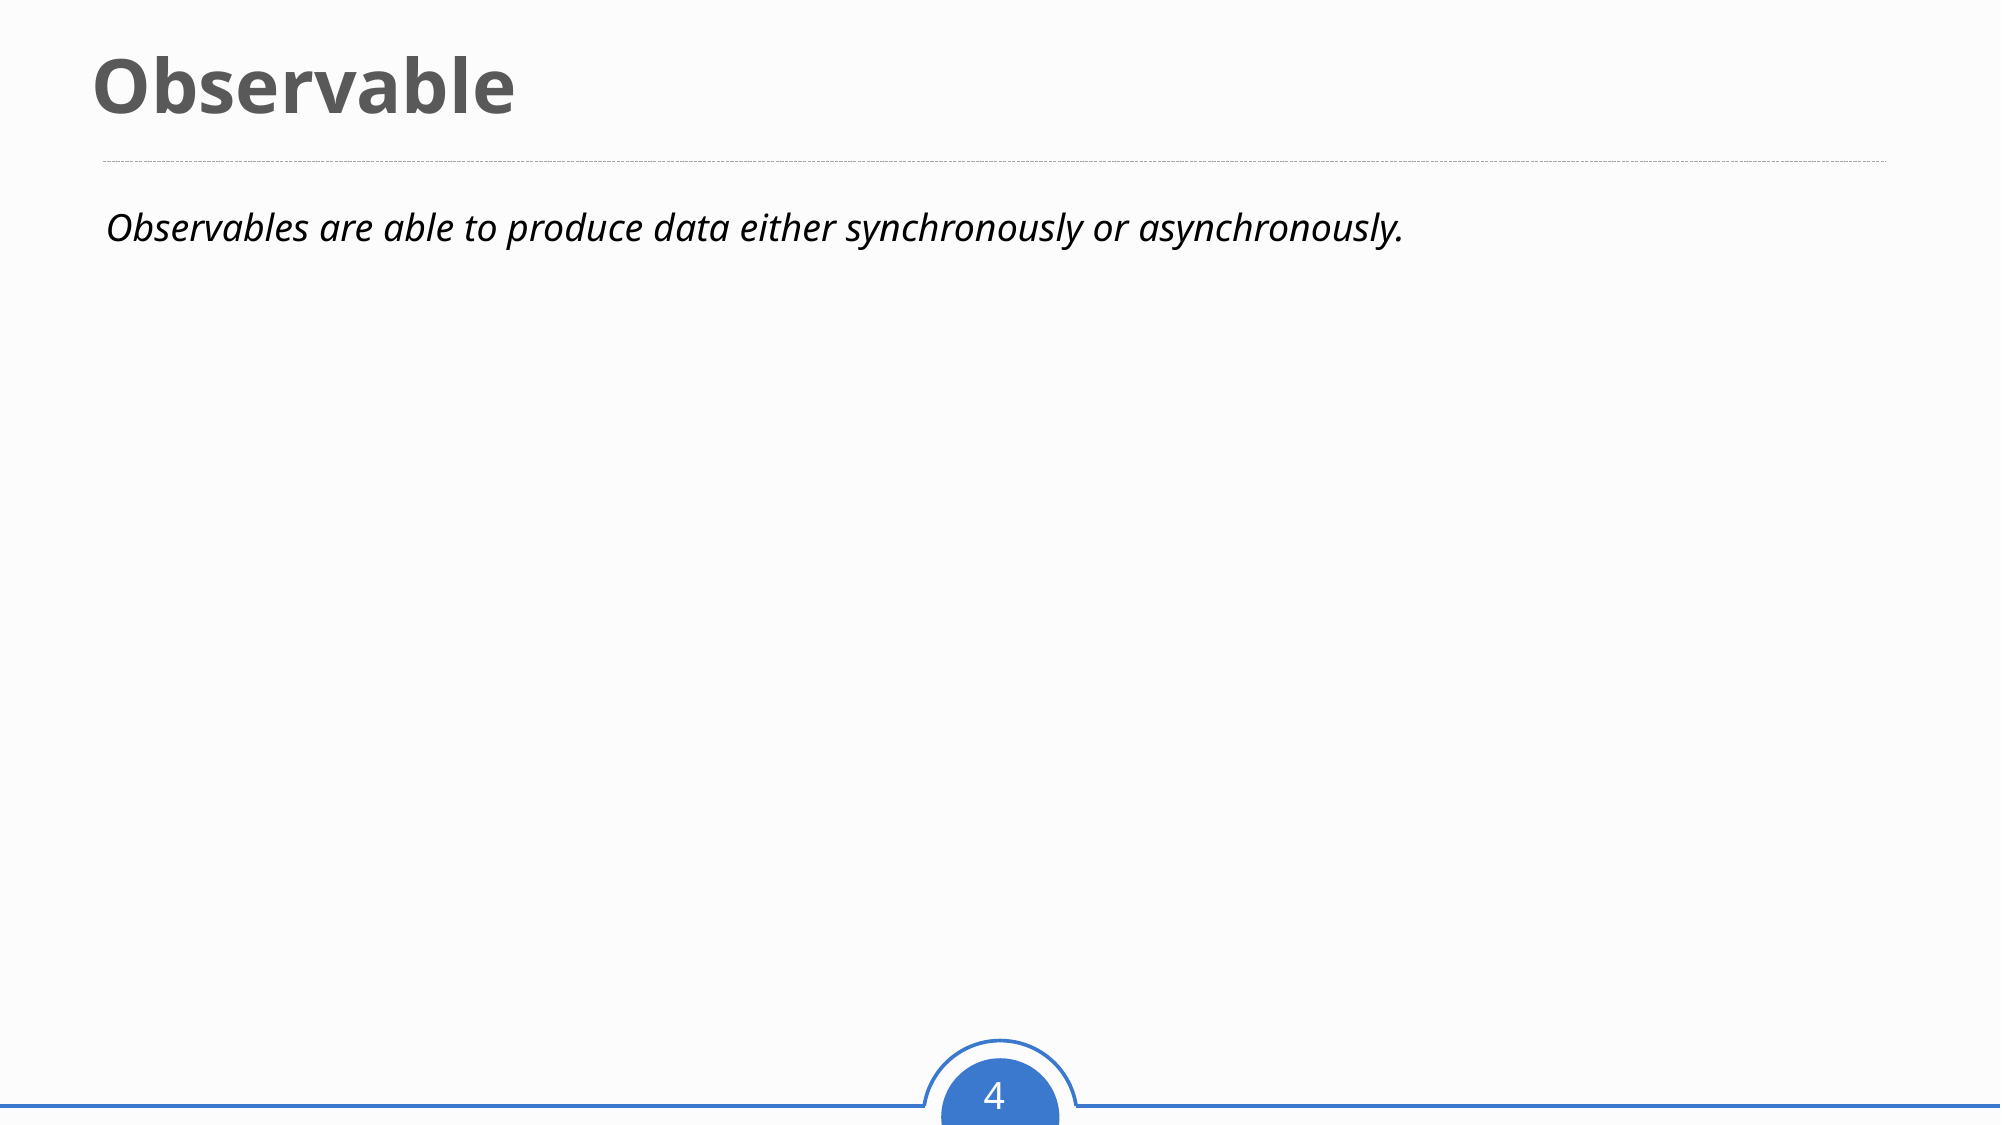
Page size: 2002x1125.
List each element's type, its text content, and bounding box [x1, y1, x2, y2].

text_box Observable [76, 30, 532, 136]
text_box Observables are able to produce data either synchronously or asynchronously. [90, 196, 1910, 256]
